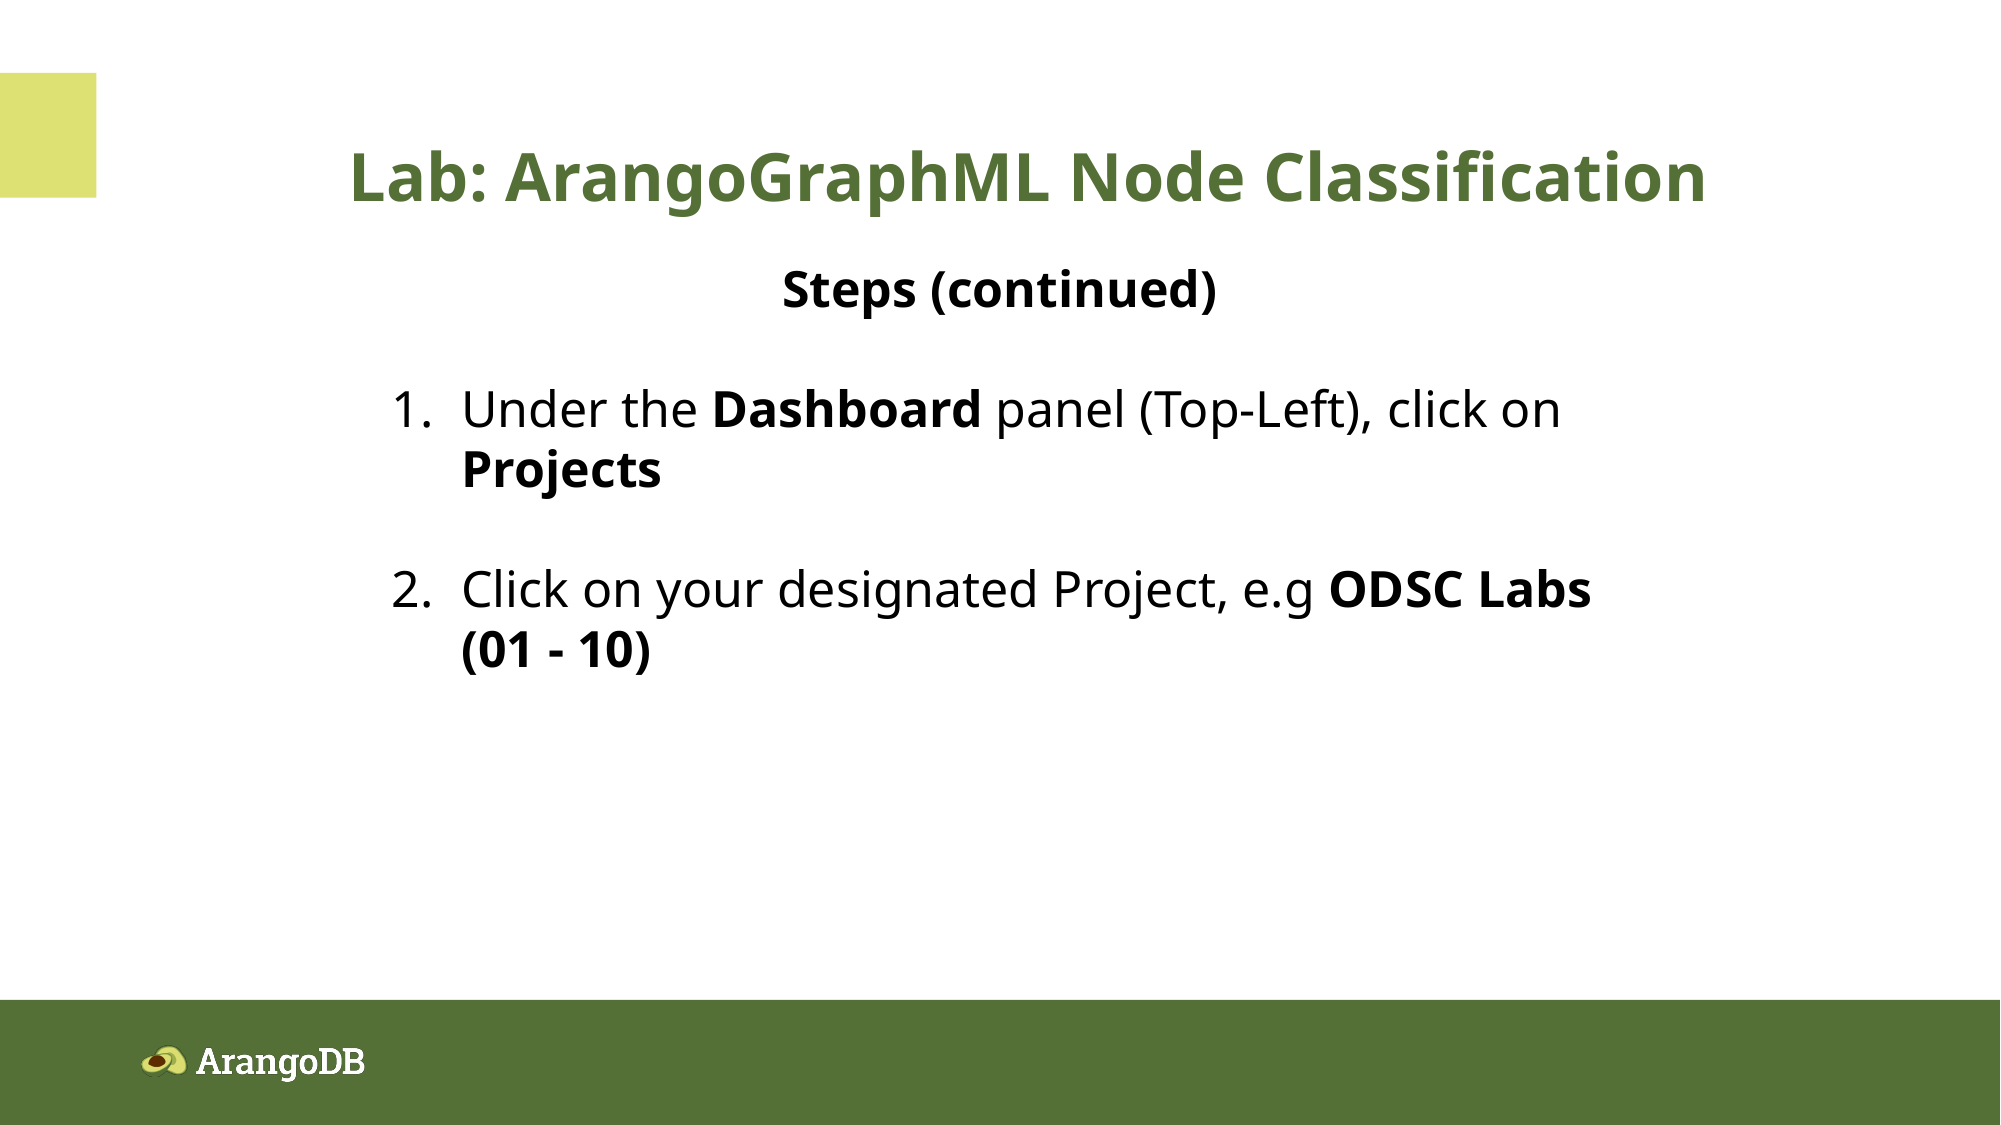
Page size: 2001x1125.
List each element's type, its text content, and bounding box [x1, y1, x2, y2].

picture [114, 1030, 396, 1099]
text_box Lab: ArangoGraphML Node Classification [115, 124, 1943, 225]
text_box Steps (continued) Under the Dashboard panel (Top-Left), click on Projects Click on your designated Project, e.g ODSC Labs (01 - 10) [341, 237, 1659, 563]
